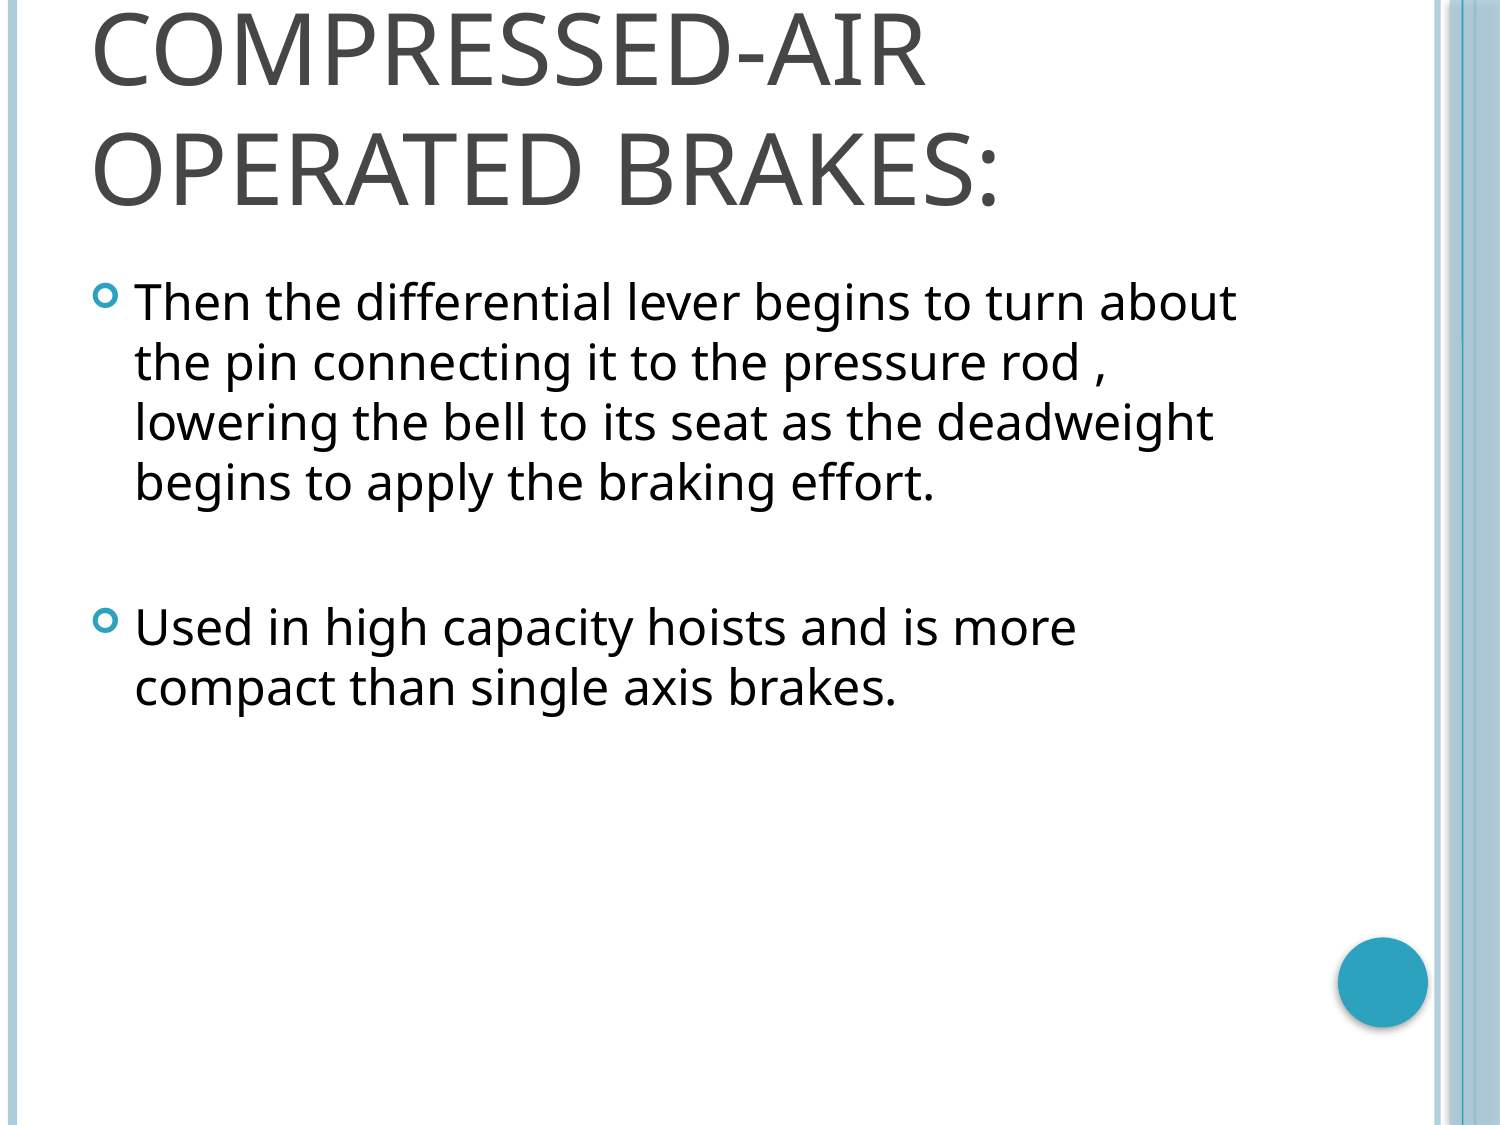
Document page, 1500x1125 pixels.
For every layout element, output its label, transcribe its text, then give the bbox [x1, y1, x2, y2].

title COMPRESSED-AIR OPERATED BRAKES: [75, 45, 1300, 233]
list Then the differential lever begins to turn about the pin connecting it to the pressure rod , lowering the bell to its seat as the deadweight begins to apply the braking effort. Used in high capacity hoists and is more compact than single axis brakes. [75, 262, 1300, 1062]
